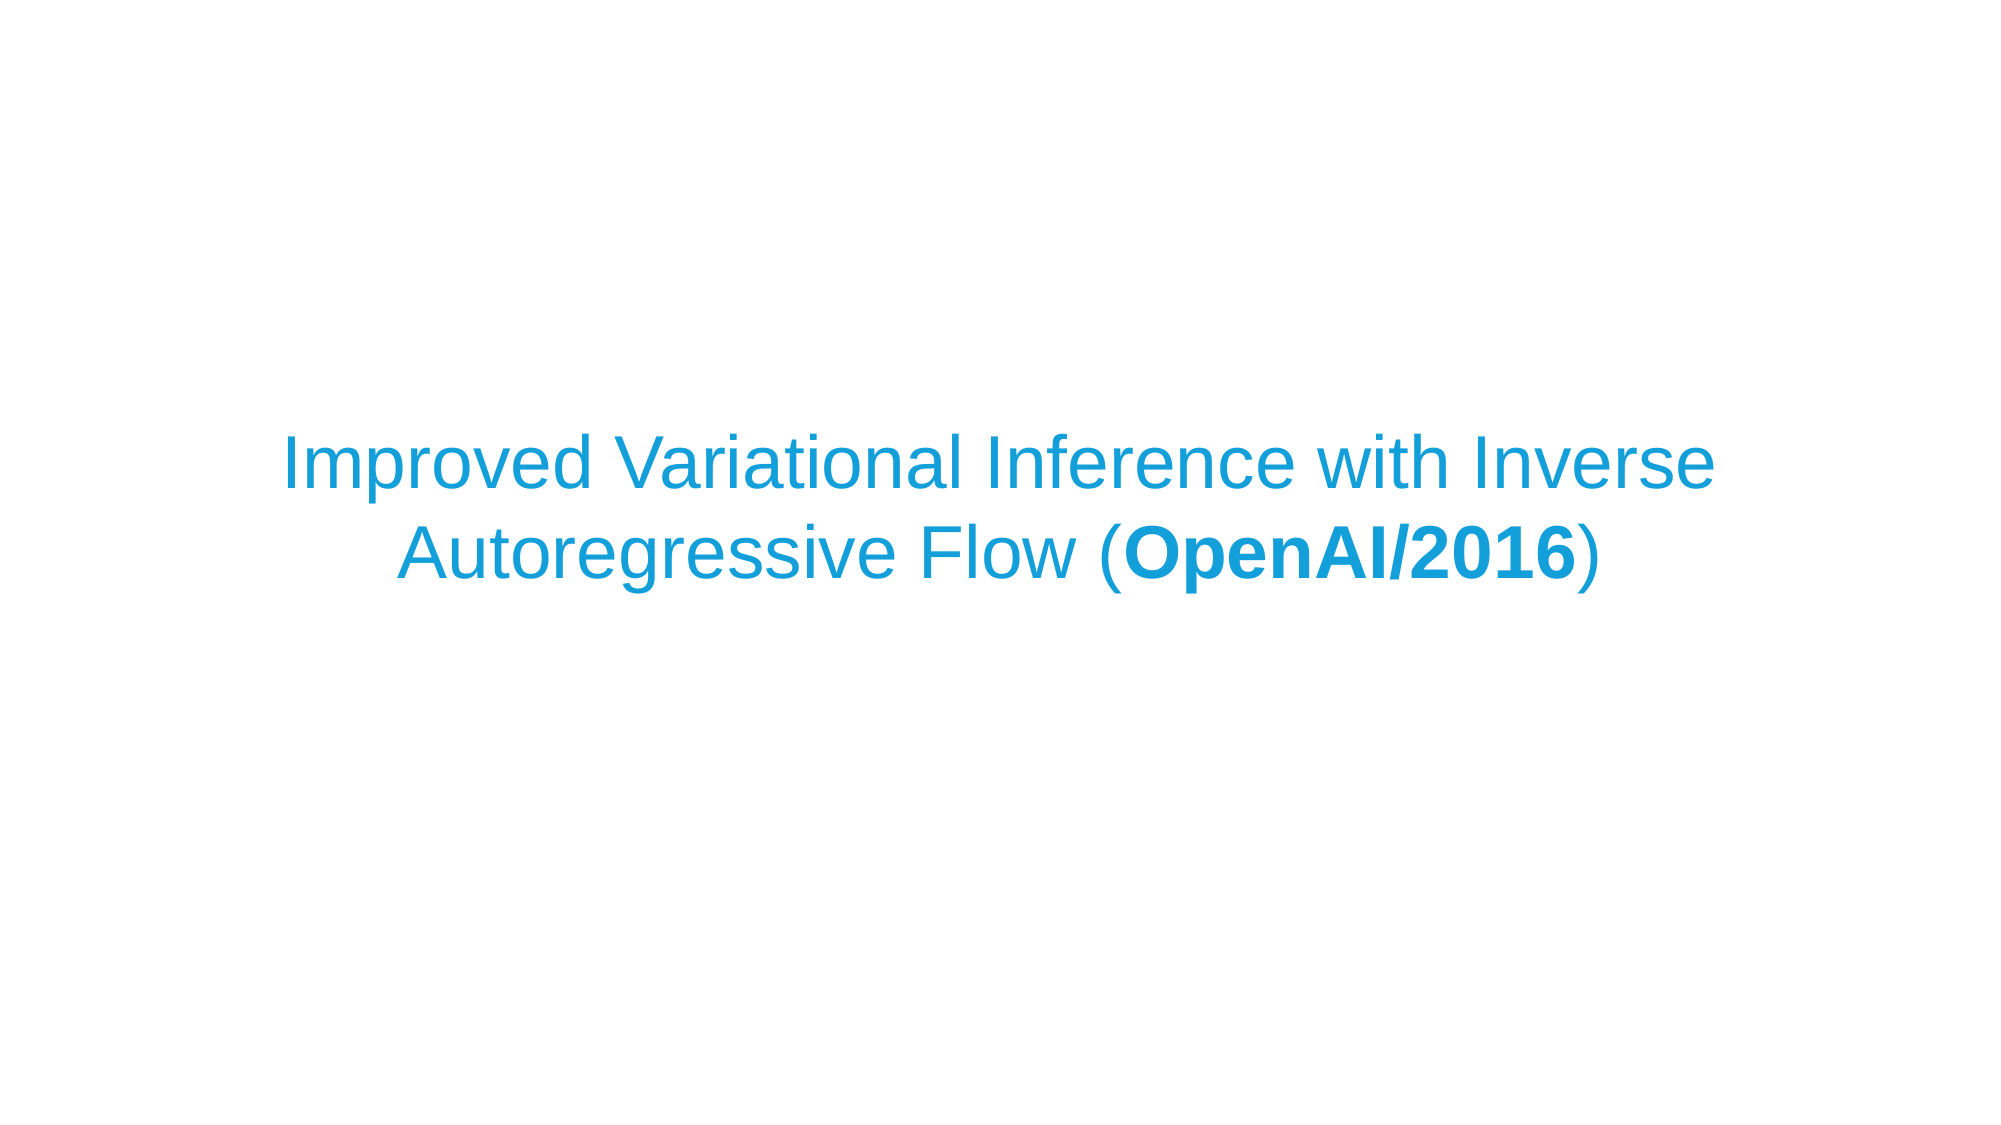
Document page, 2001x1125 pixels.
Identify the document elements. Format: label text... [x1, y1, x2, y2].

title Improved Variational Inference with Inverse Autoregressive Flow (OpenAI/2016) [234, 405, 1766, 772]
